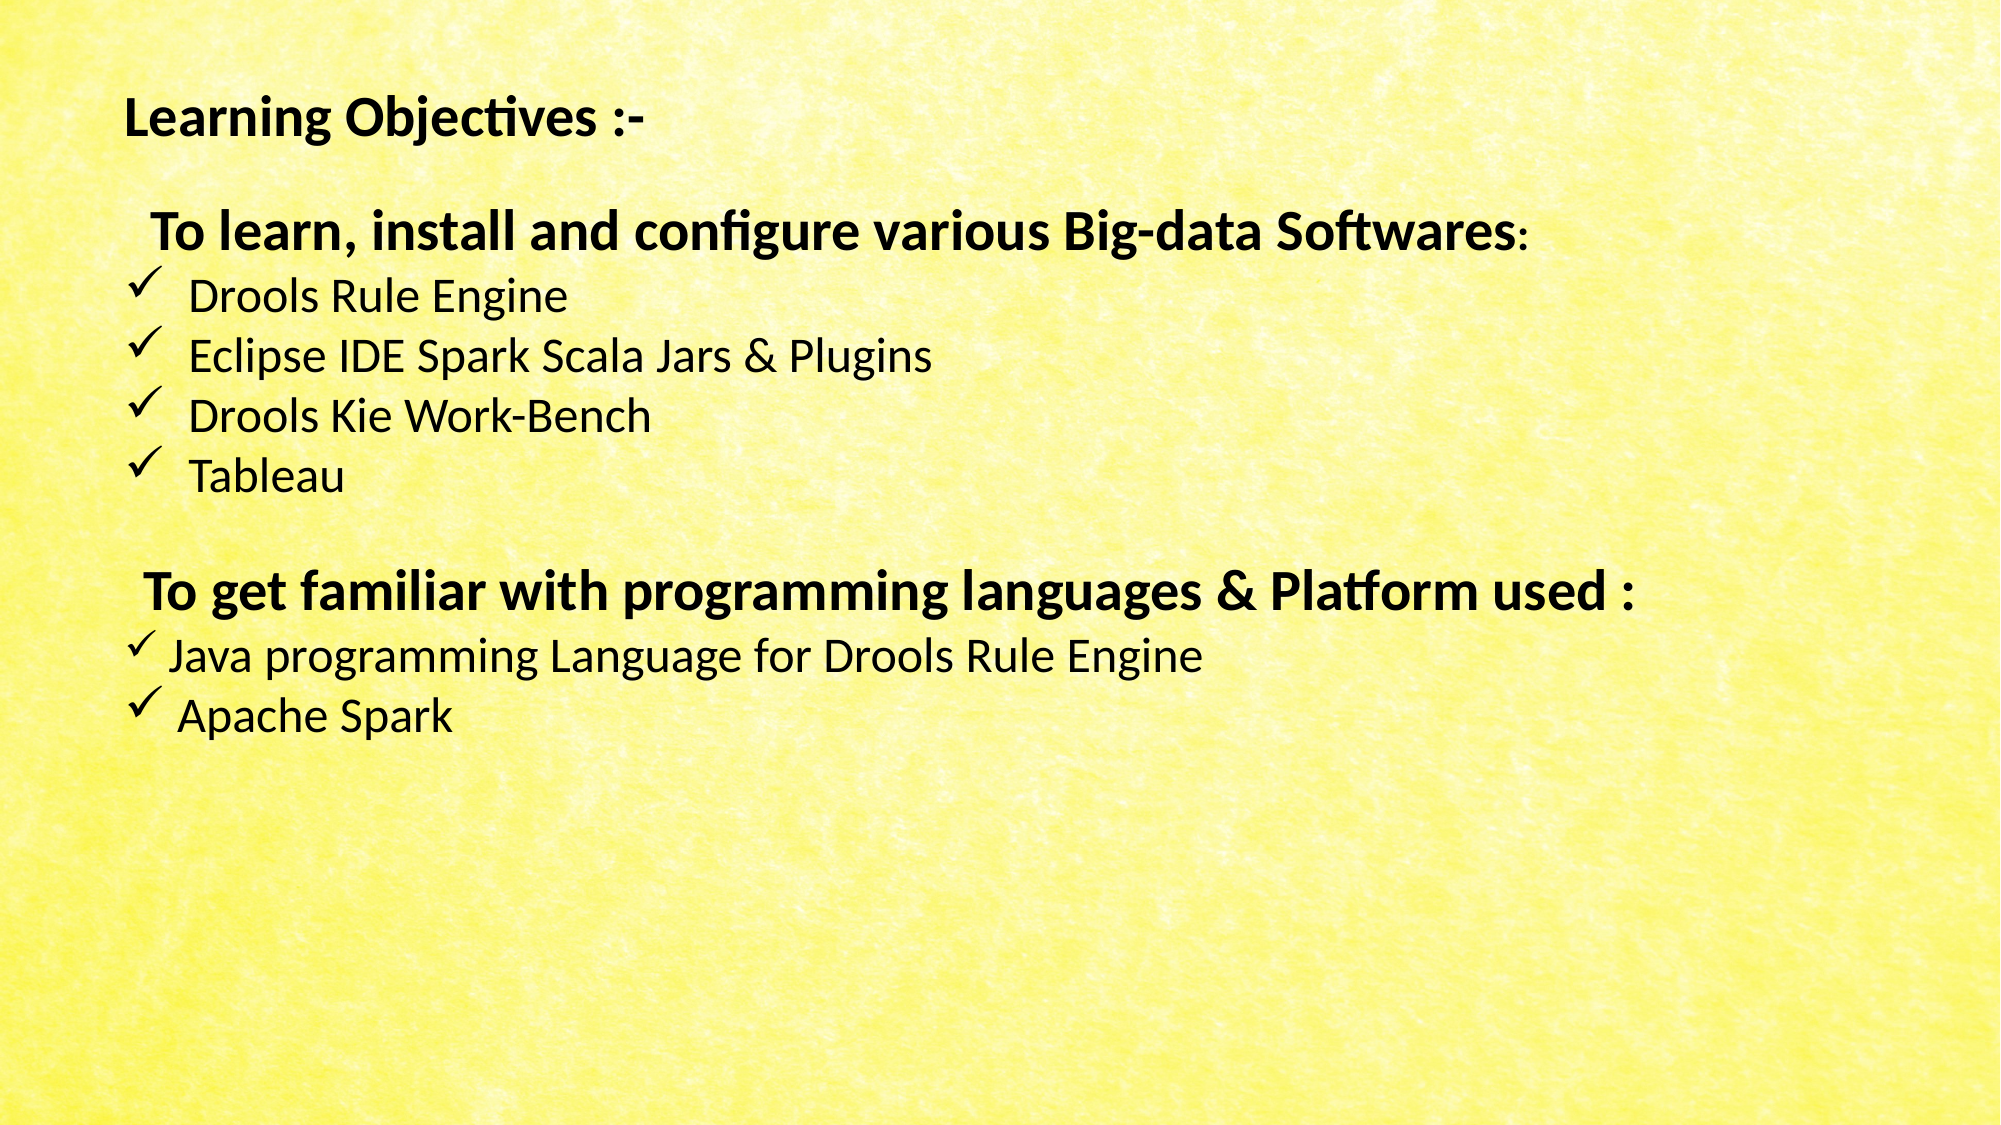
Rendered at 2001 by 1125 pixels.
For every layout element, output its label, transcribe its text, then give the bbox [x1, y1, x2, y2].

picture [0, 0, 2001, 1125]
text_box Learning Objectives :- [109, 70, 1485, 156]
text_box To learn, install and configure various Big-data Softwares: Drools Rule Engine Eclipse IDE Spark Scala Jars & Plugins Drools Kie Work-Bench Tableau To get familiar with programming languages & Platform used : Java programming Language for Drools Rule Engine Apache Spark [109, 185, 1976, 1045]
